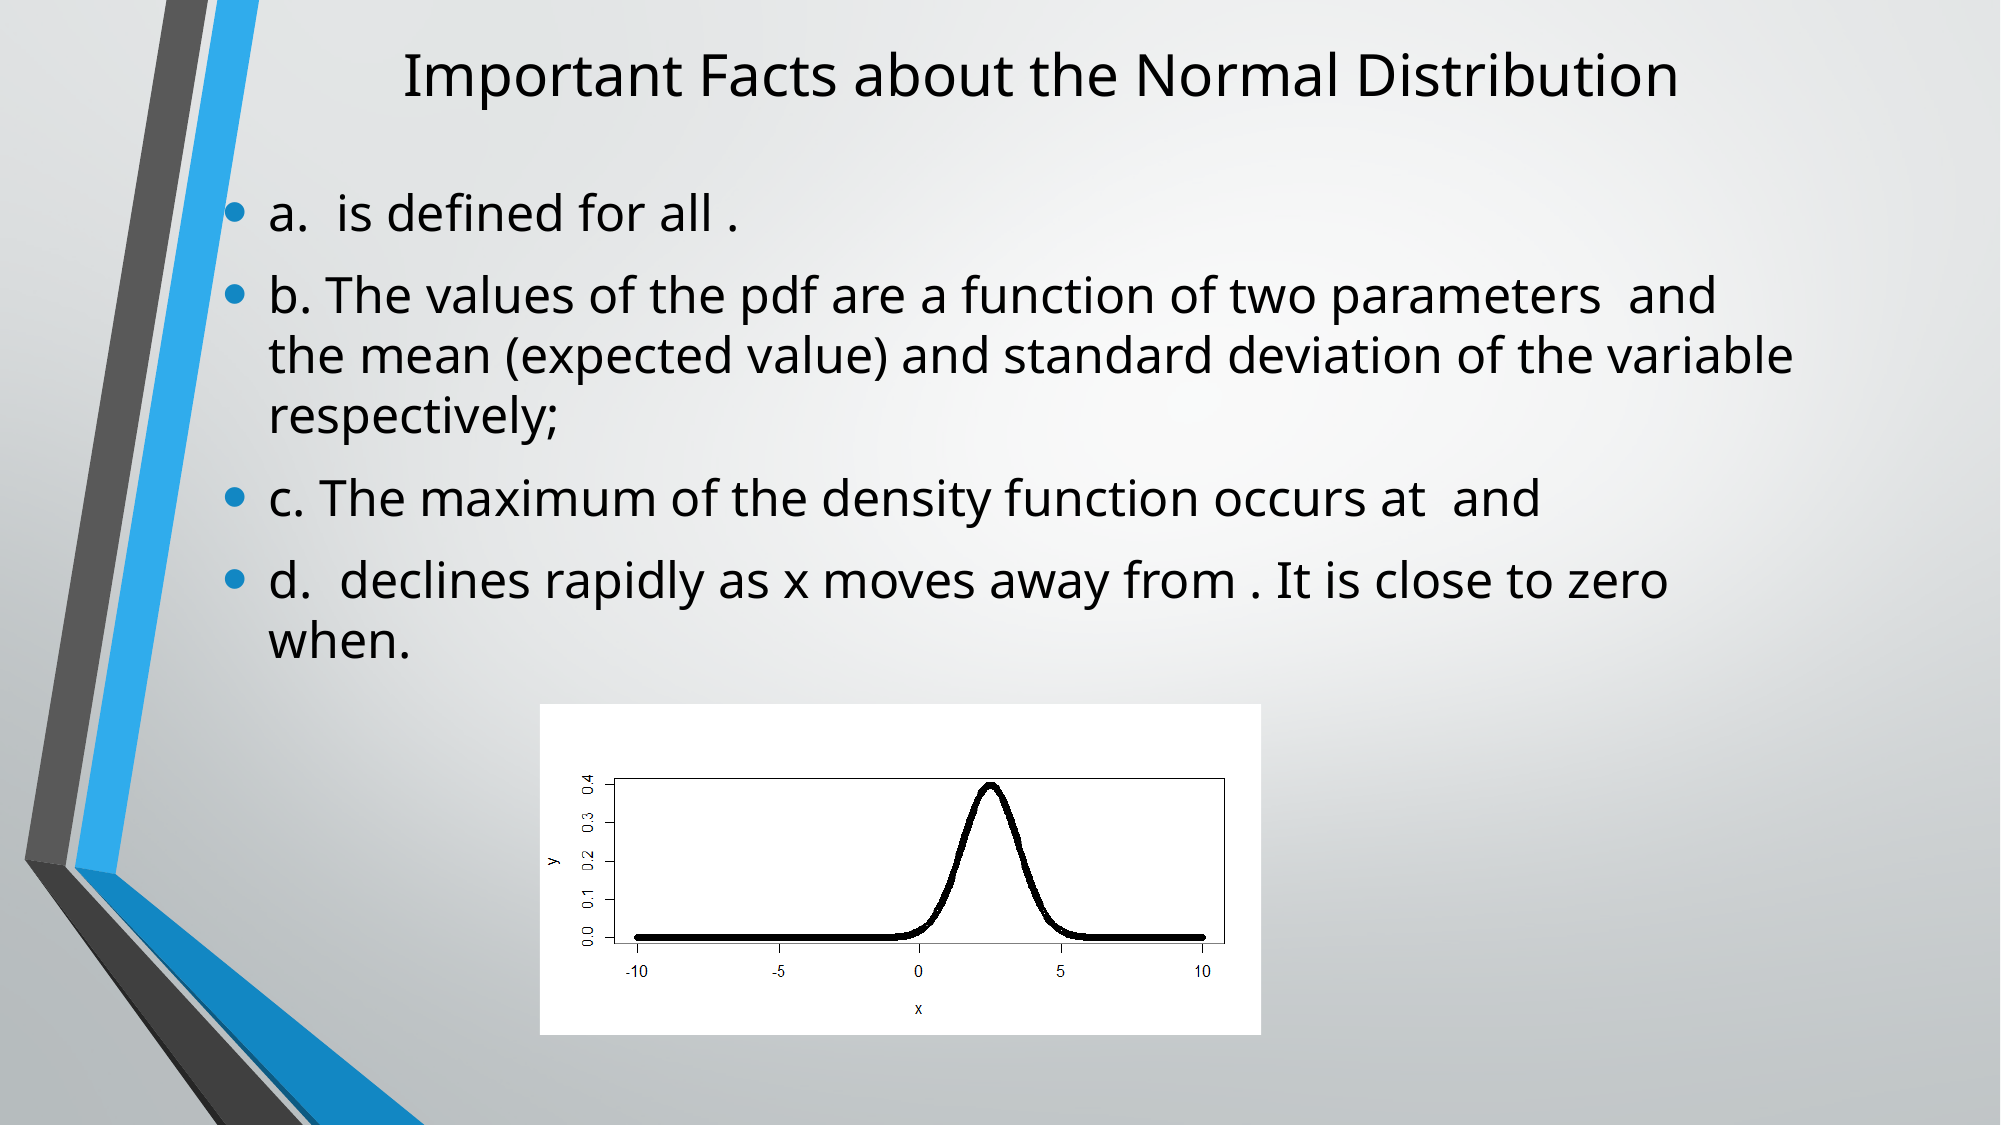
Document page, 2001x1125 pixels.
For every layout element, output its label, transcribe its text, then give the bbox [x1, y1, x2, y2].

picture [539, 704, 1262, 1036]
title Important Facts about the Normal Distribution [219, 19, 1864, 127]
